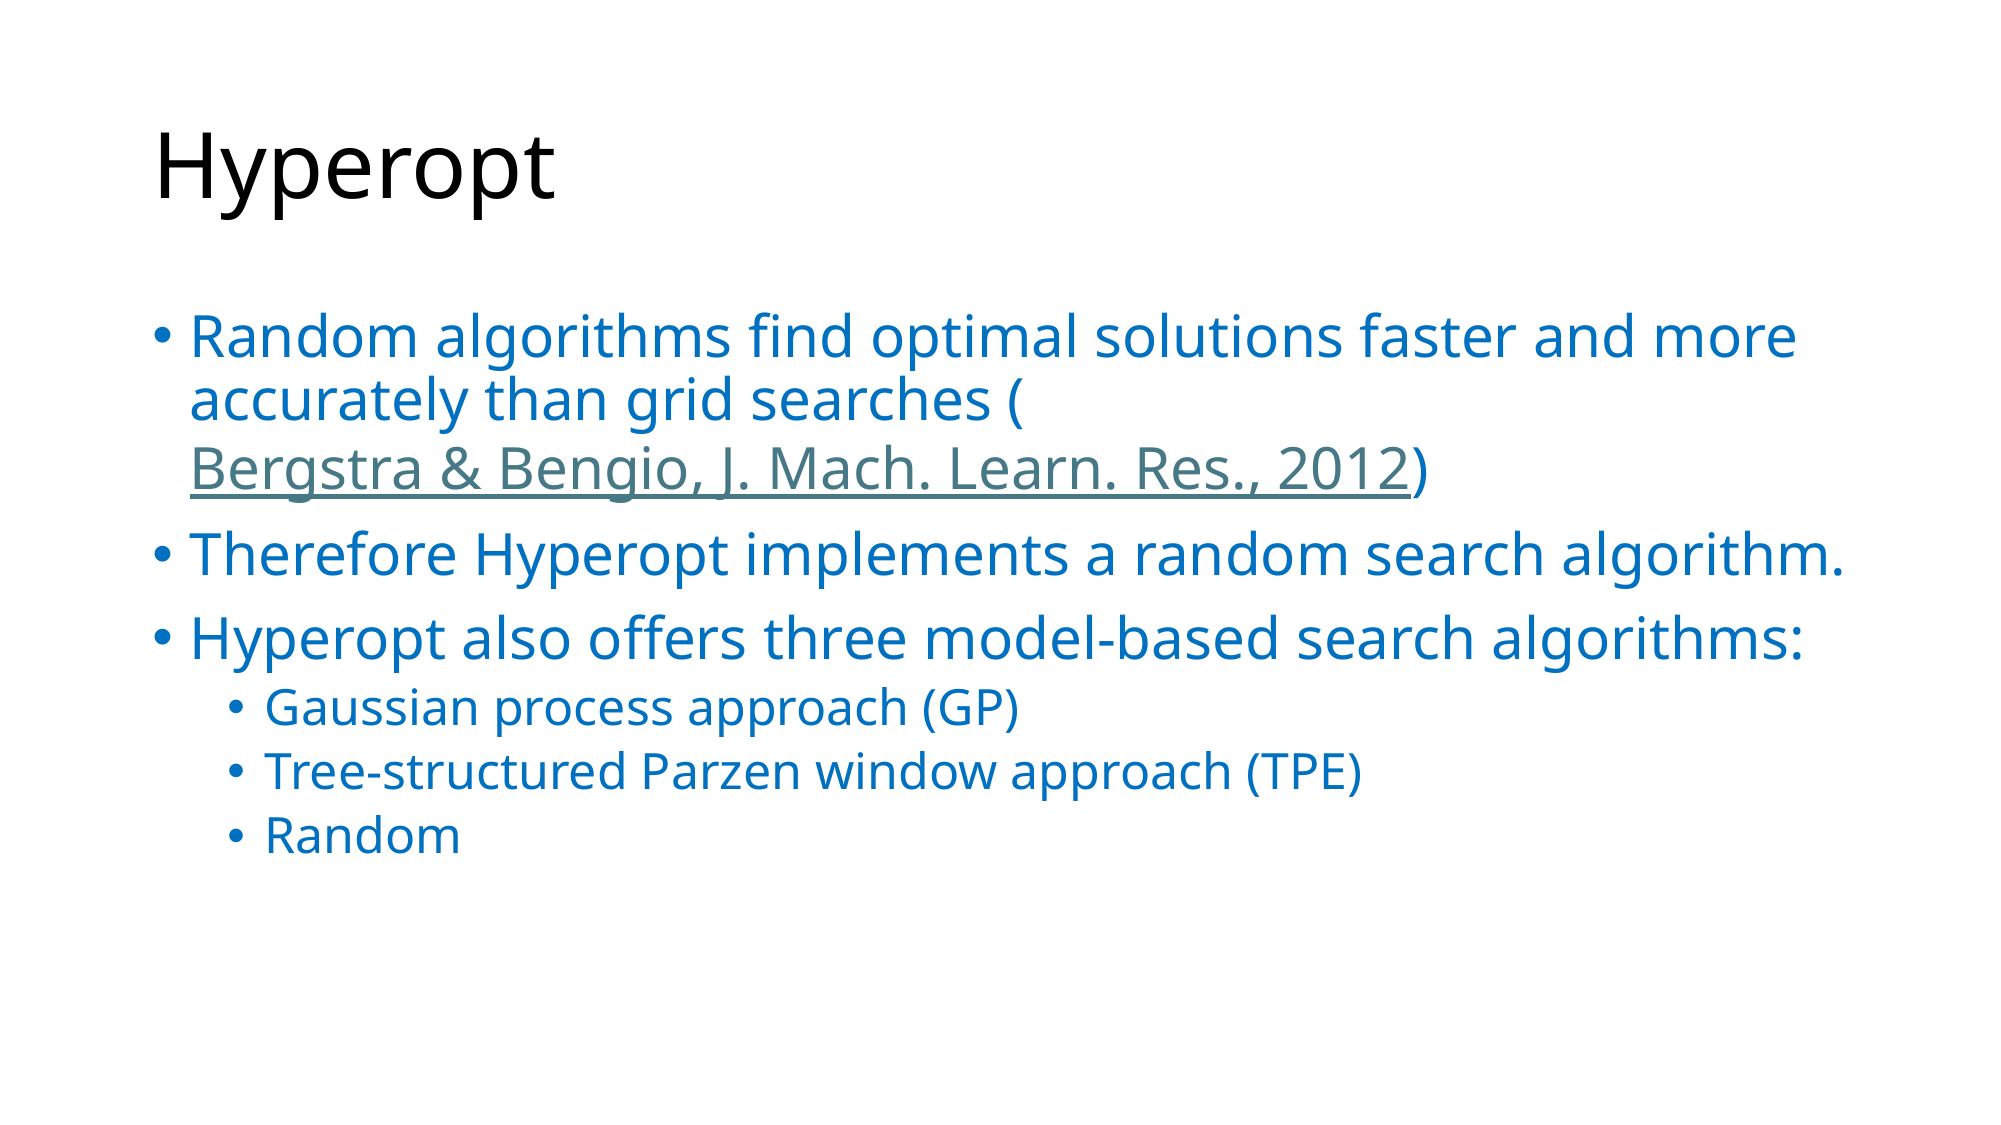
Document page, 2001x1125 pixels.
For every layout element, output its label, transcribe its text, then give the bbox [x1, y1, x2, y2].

title Hyperopt [137, 59, 1863, 278]
list Random algorithms find optimal solutions faster and more accurately than grid searches (Bergstra & Bengio, J. Mach. Learn. Res., 2012) Therefore Hyperopt implements a random search algorithm. Hyperopt also offers three model-based search algorithms: Gaussian process approach (GP) Tree-structured Parzen window approach (TPE) Random [137, 299, 1863, 1014]
